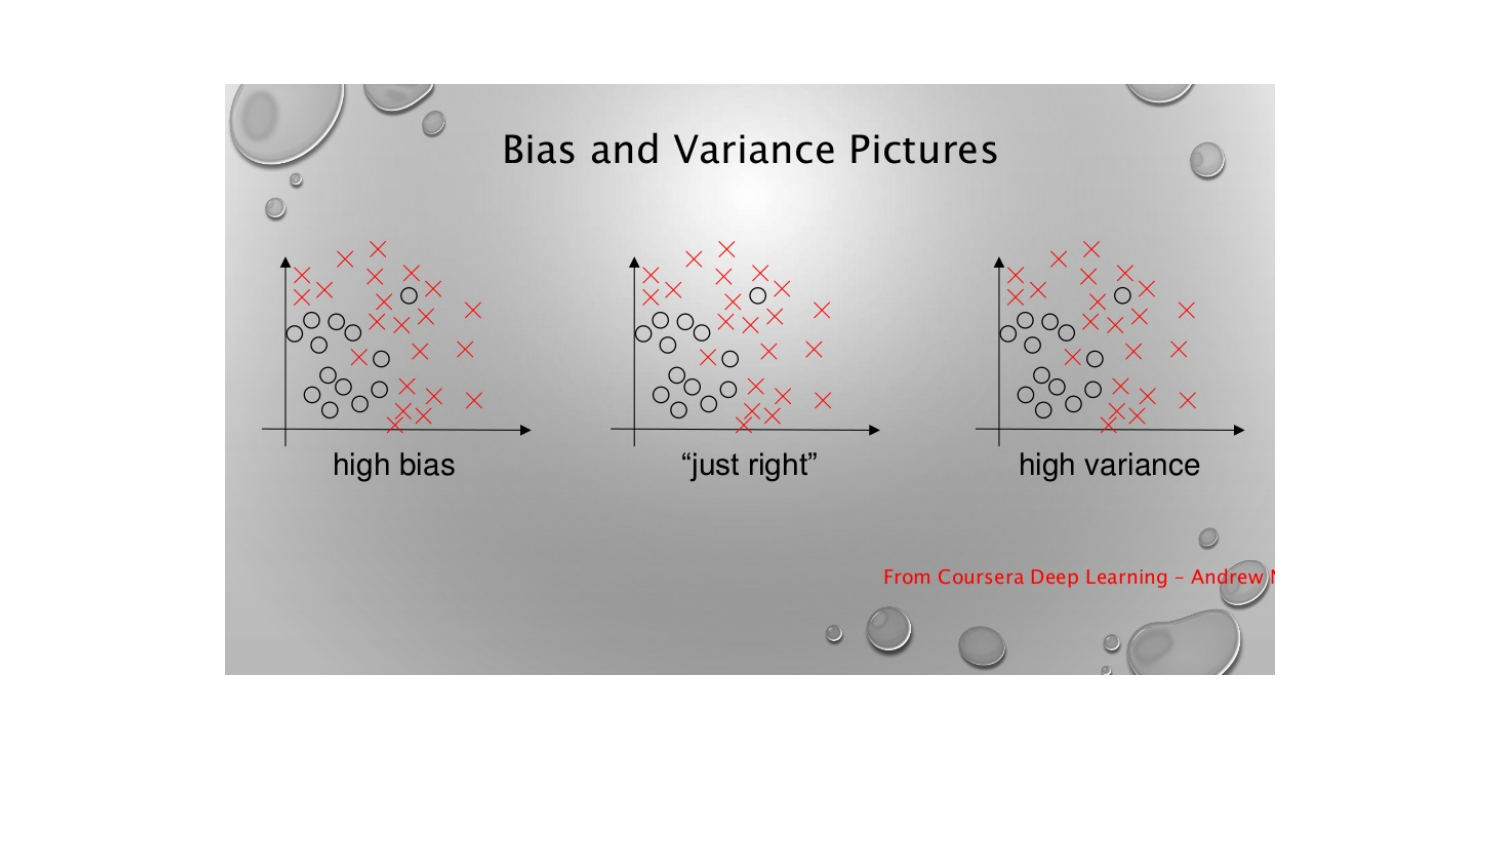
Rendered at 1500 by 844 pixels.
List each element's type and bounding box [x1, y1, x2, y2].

picture [224, 84, 1276, 676]
